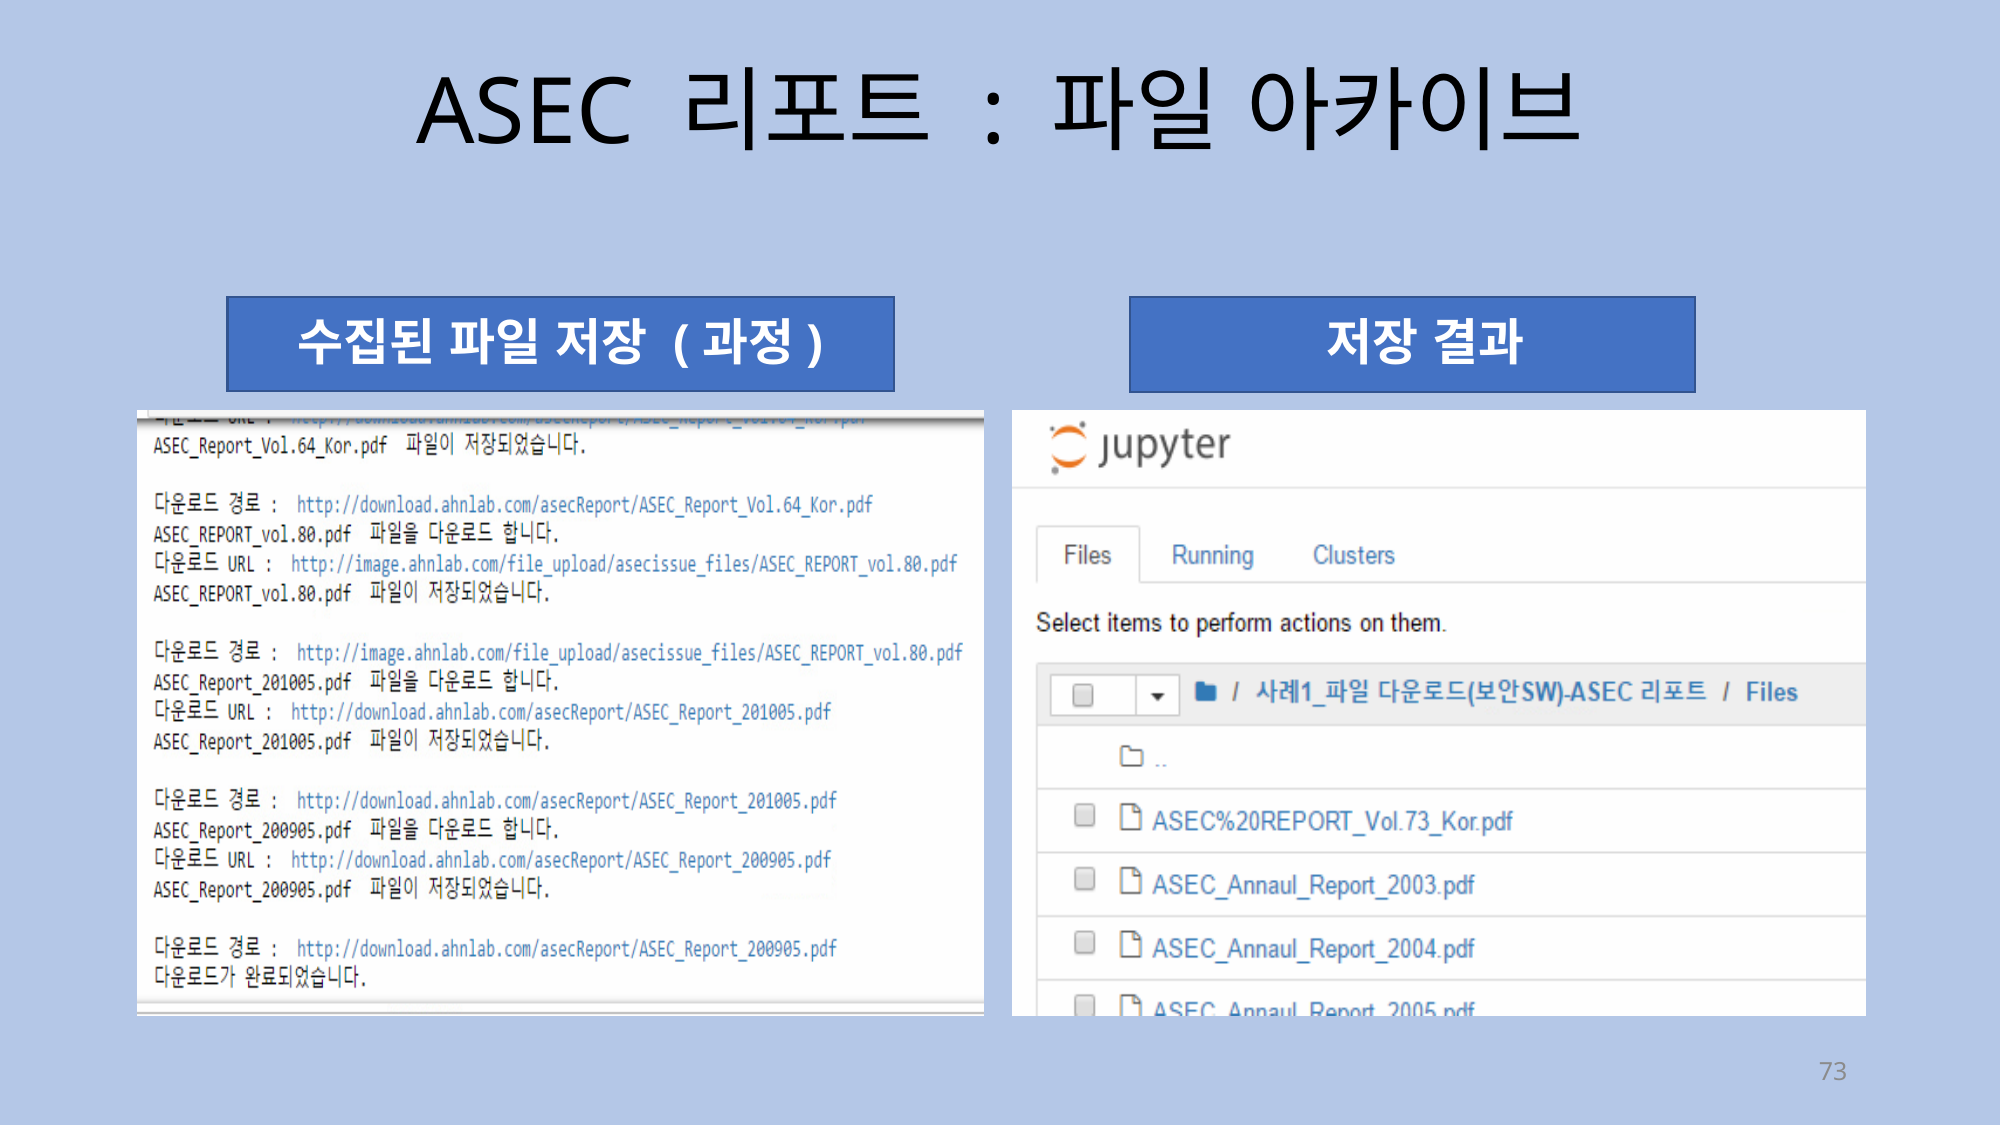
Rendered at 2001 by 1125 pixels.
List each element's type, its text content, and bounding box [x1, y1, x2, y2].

picture [137, 410, 984, 1016]
slide_number 73 [1412, 1042, 1863, 1103]
title ASEC 리포트 : 파일 아카이브 [137, 59, 1863, 278]
list 수집된 파일 저장 (과정) [226, 296, 895, 392]
picture [1012, 410, 1866, 1016]
list 저장 결과 [1129, 296, 1696, 393]
